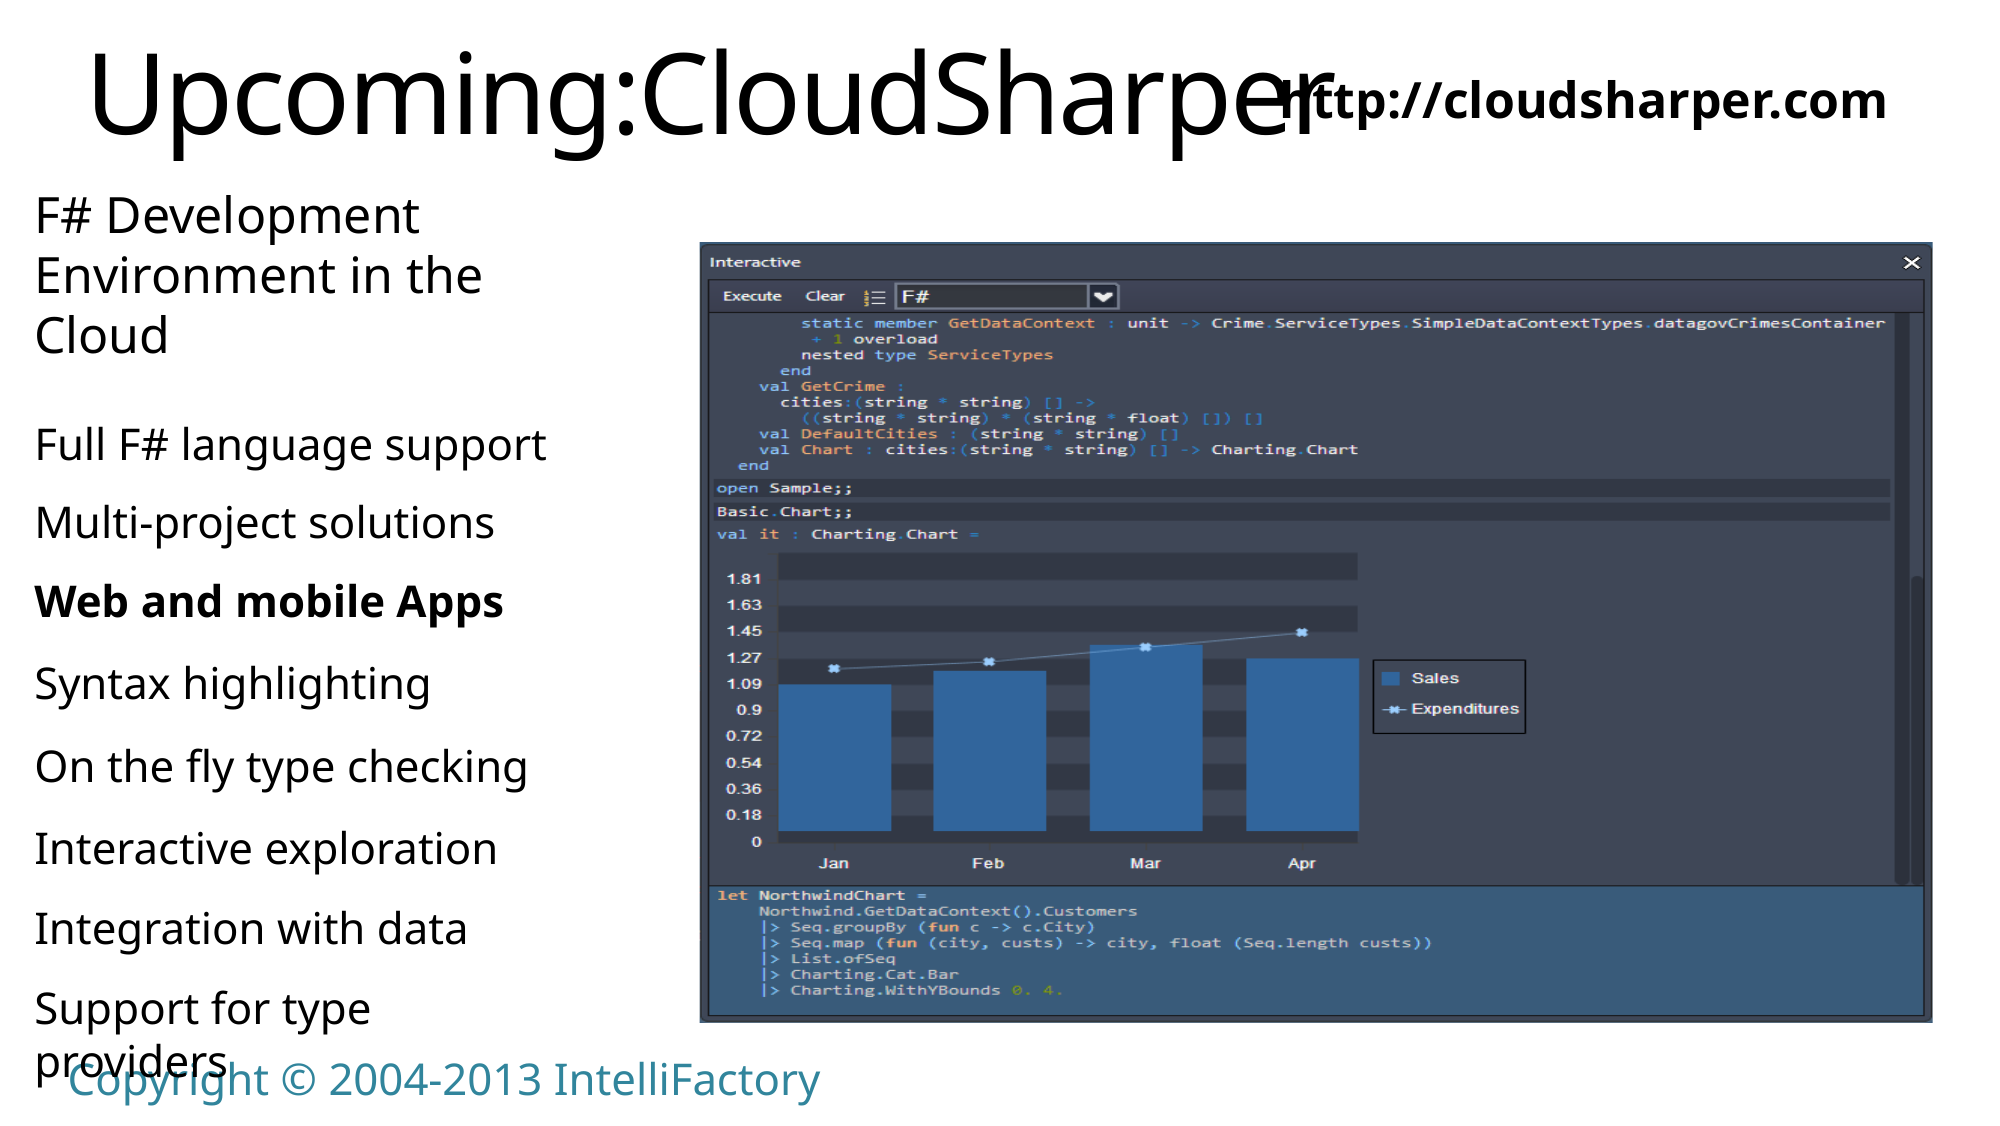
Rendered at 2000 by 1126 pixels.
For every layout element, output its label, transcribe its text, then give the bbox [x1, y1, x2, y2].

text_box http://cloudsharper.com [1264, 61, 1904, 137]
slide_number Copyright © 2004-2013 IntelliFactory [567, 1042, 1127, 1103]
text_box F# Development Environment in the Cloud Full F# language support Multi-project solutions Web and mobile Apps Syntax highlighting On the fly type checking Interactive exploration Integration with data Support for type providers [16, 174, 567, 1126]
title Upcoming:CloudSharper [85, 37, 1914, 161]
picture [699, 241, 1933, 1024]
